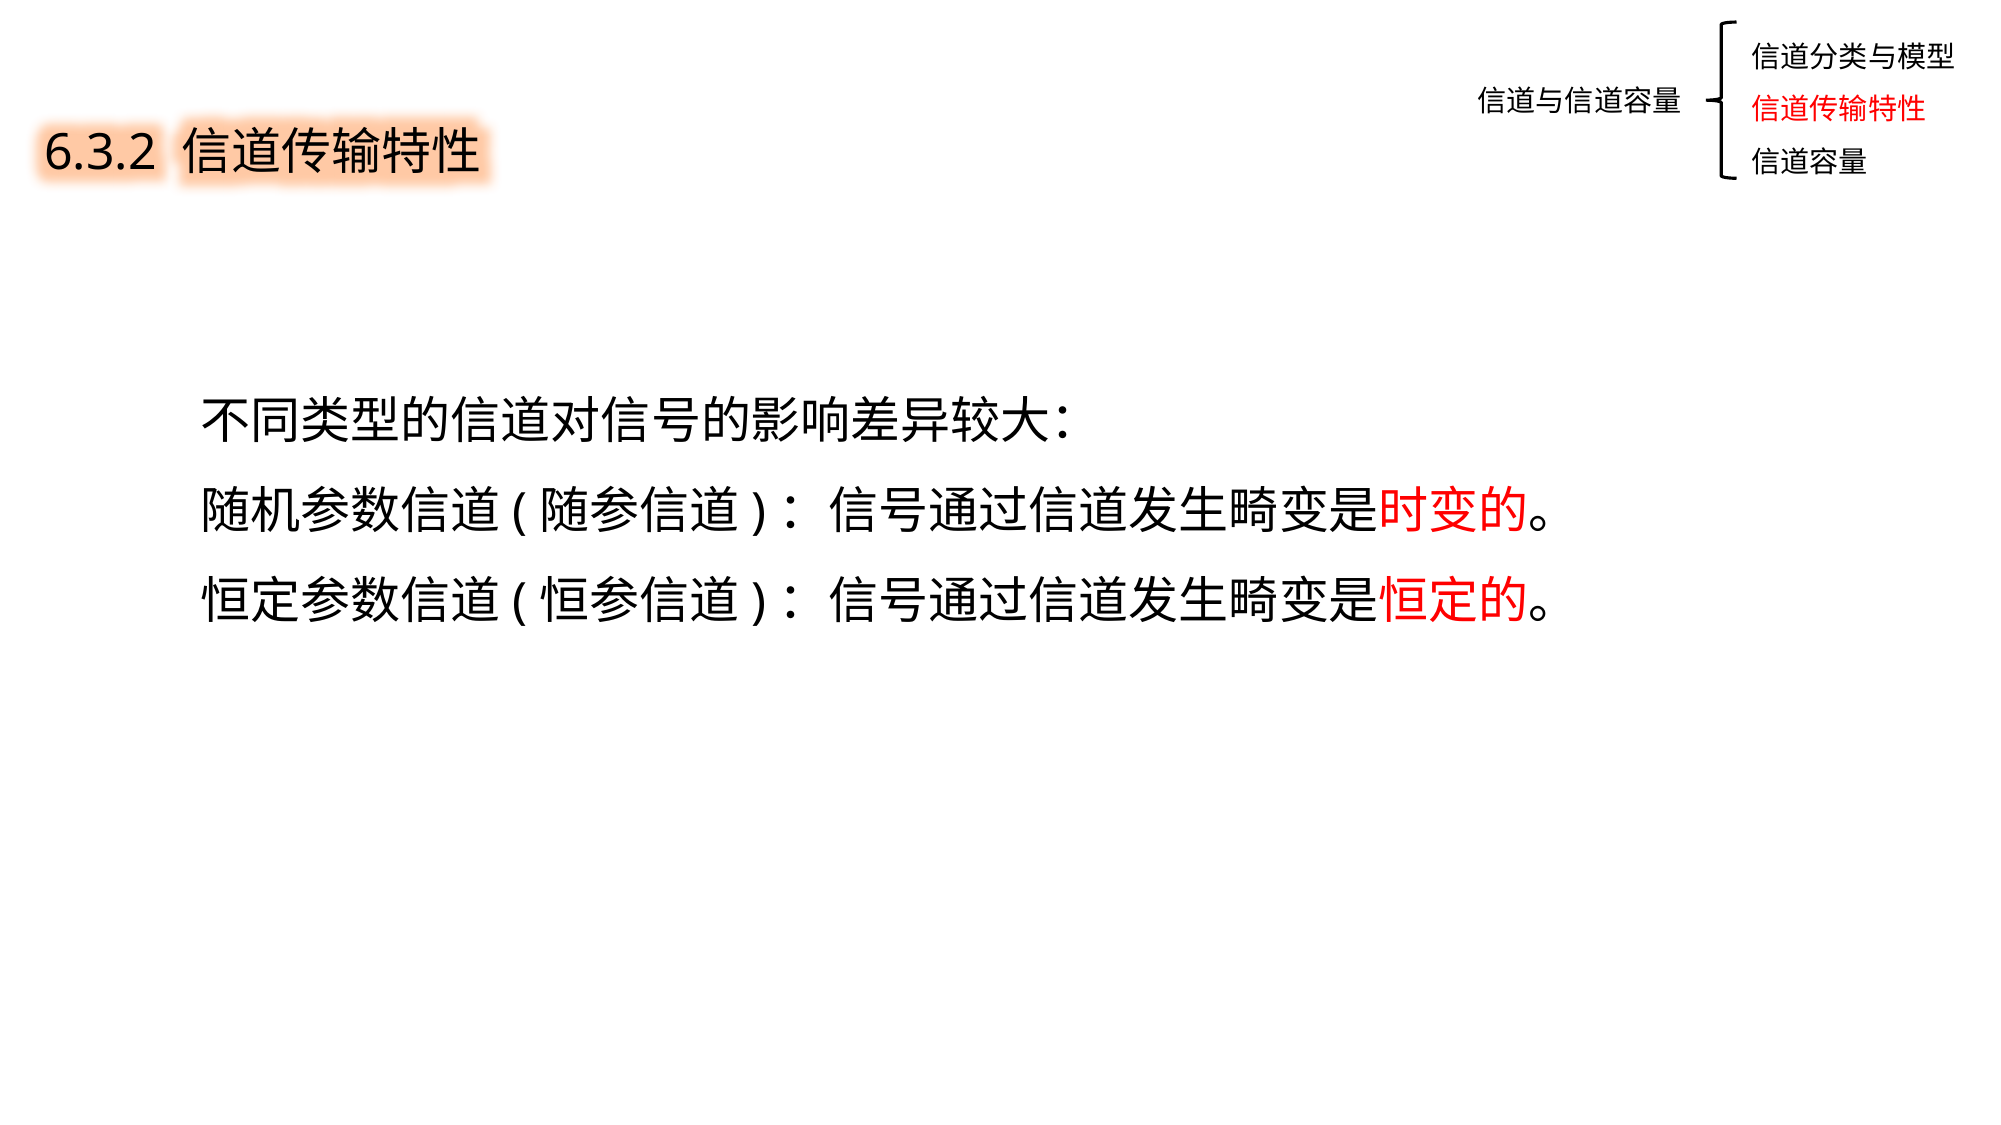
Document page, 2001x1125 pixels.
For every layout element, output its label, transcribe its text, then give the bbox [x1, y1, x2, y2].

text_box 不同类型的信道对信号的影响差异较大： 随机参数信道(随参信道)：信号通过信道发生畸变是时变的。 恒定参数信道(恒参信道)：信号通过信道发生畸变是恒定的。 [186, 350, 1827, 636]
table_cell 0 [22, 53, 592, 218]
text_box 信道分类与模型 信道传输特性 信道容量 [1736, 13, 2000, 186]
text_box [1705, 20, 1736, 180]
text_box 信道与信道容量 [1462, 74, 1706, 125]
text_box 物理层 [18, 49, 596, 222]
text_box 6.3.2 信道传输特性 [25, 56, 587, 213]
